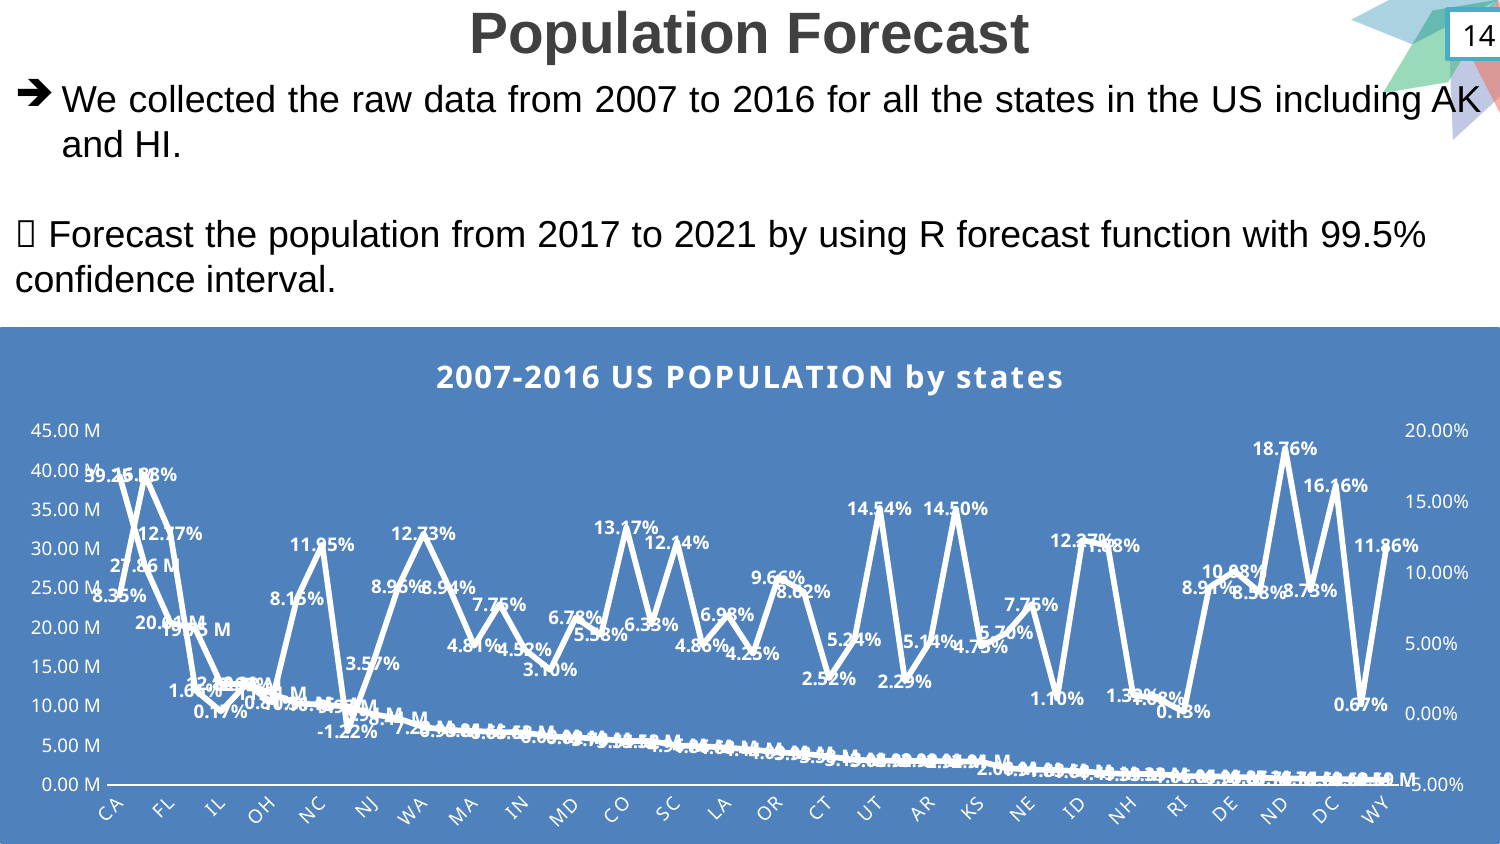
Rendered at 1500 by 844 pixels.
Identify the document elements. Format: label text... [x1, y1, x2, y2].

title Population Forecast [0, 0, 1500, 61]
chart [0, 327, 1500, 844]
text_box 14 [1445, 7, 1500, 61]
picture [0, 61, 1500, 327]
text_box We collected the raw data from 2007 to 2016 for all the states in the US including AK and HI.  Forecast the population from 2017 to 2021 by using R forecast function with 99.5% confidence interval. [0, 67, 1497, 325]
